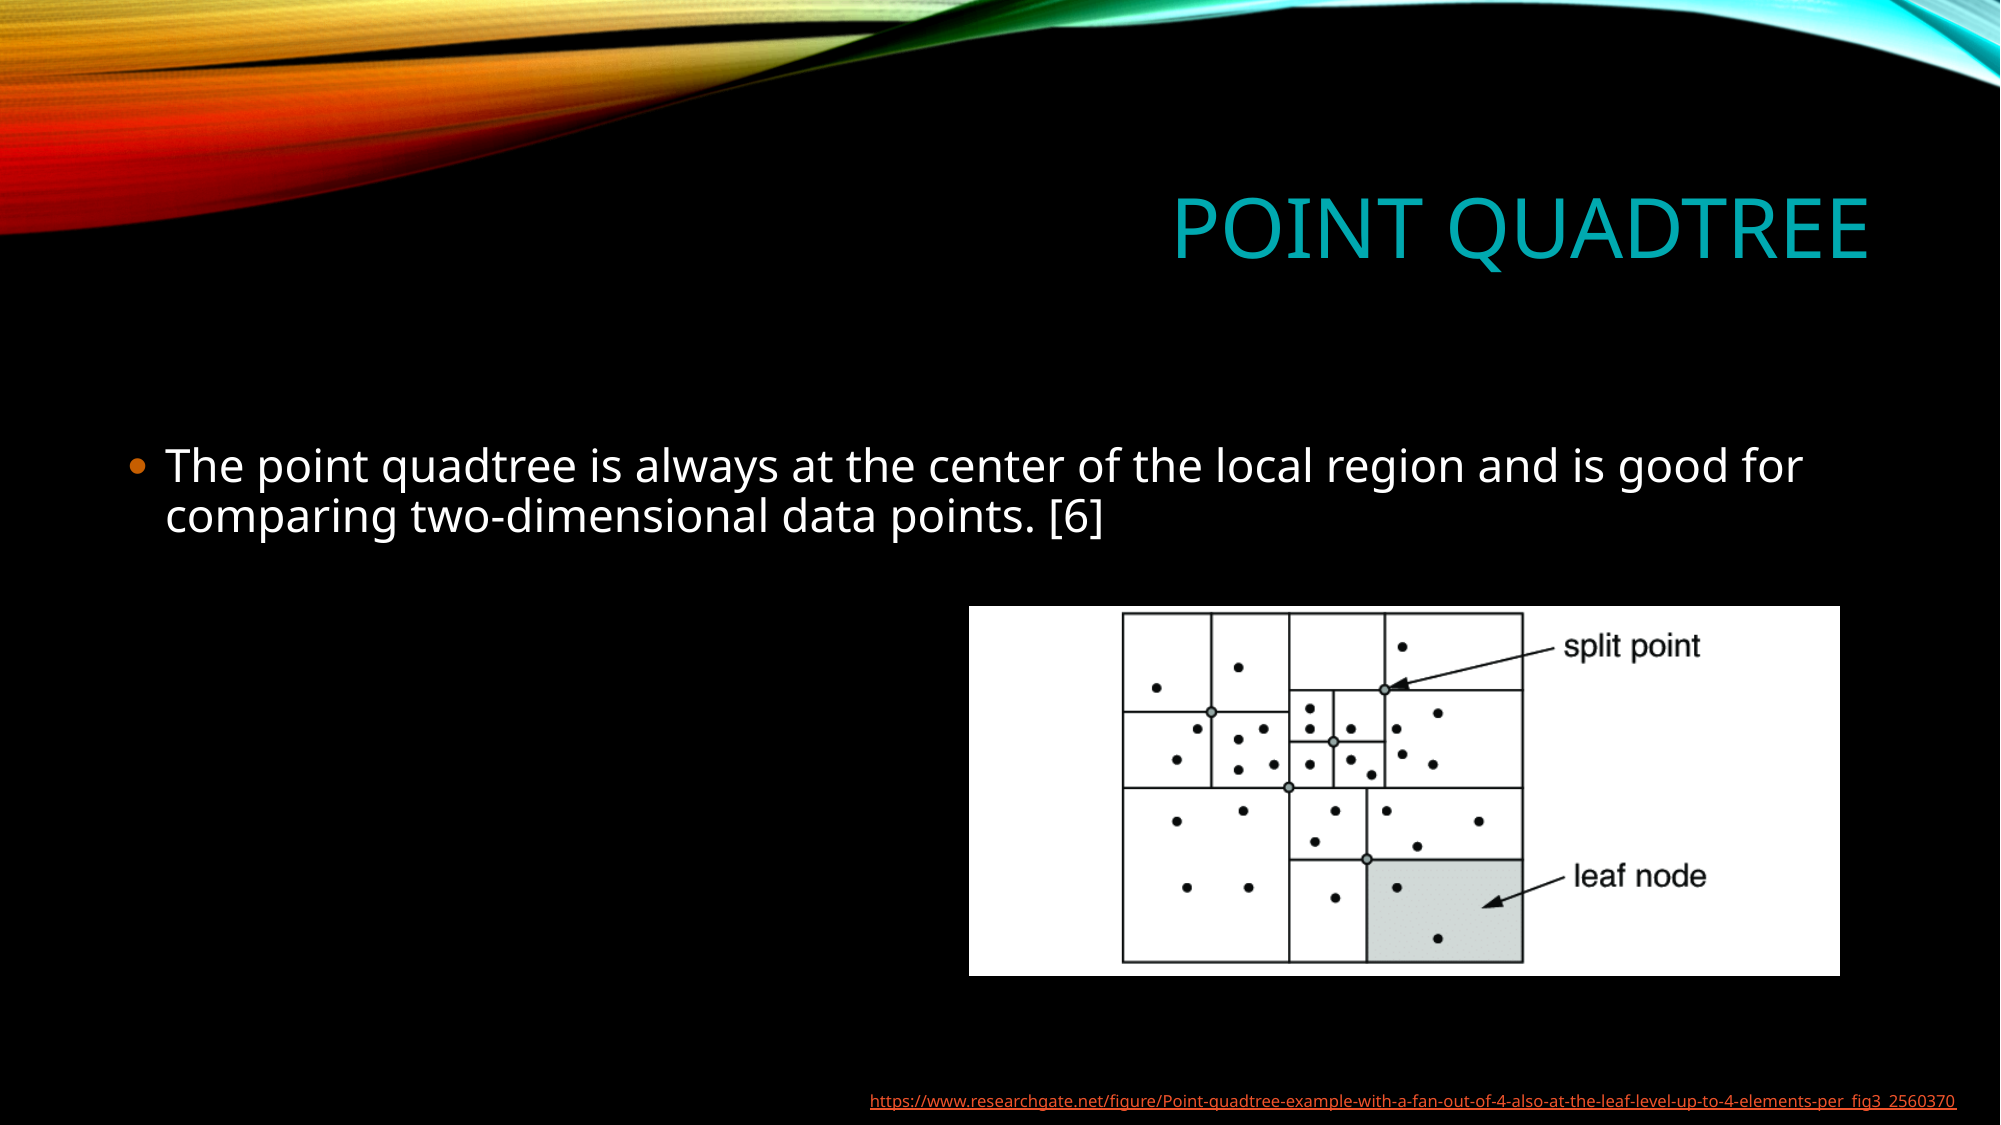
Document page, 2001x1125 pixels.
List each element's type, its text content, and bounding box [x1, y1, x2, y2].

picture [0, 0, 2000, 237]
title Point Quadtree [474, 125, 1888, 338]
list The point quadtree is always at the center of the local region and is good for comparing two-dimensional data points. [6] [112, 360, 1888, 1021]
text_box https://www.researchgate.net/figure/Point-quadtree-example-with-a-fan-out-of-4-also-at-the-leaf-level-up-to-4-elements-per_fig3_2560370 [854, 1082, 2000, 1121]
picture [969, 605, 1840, 976]
